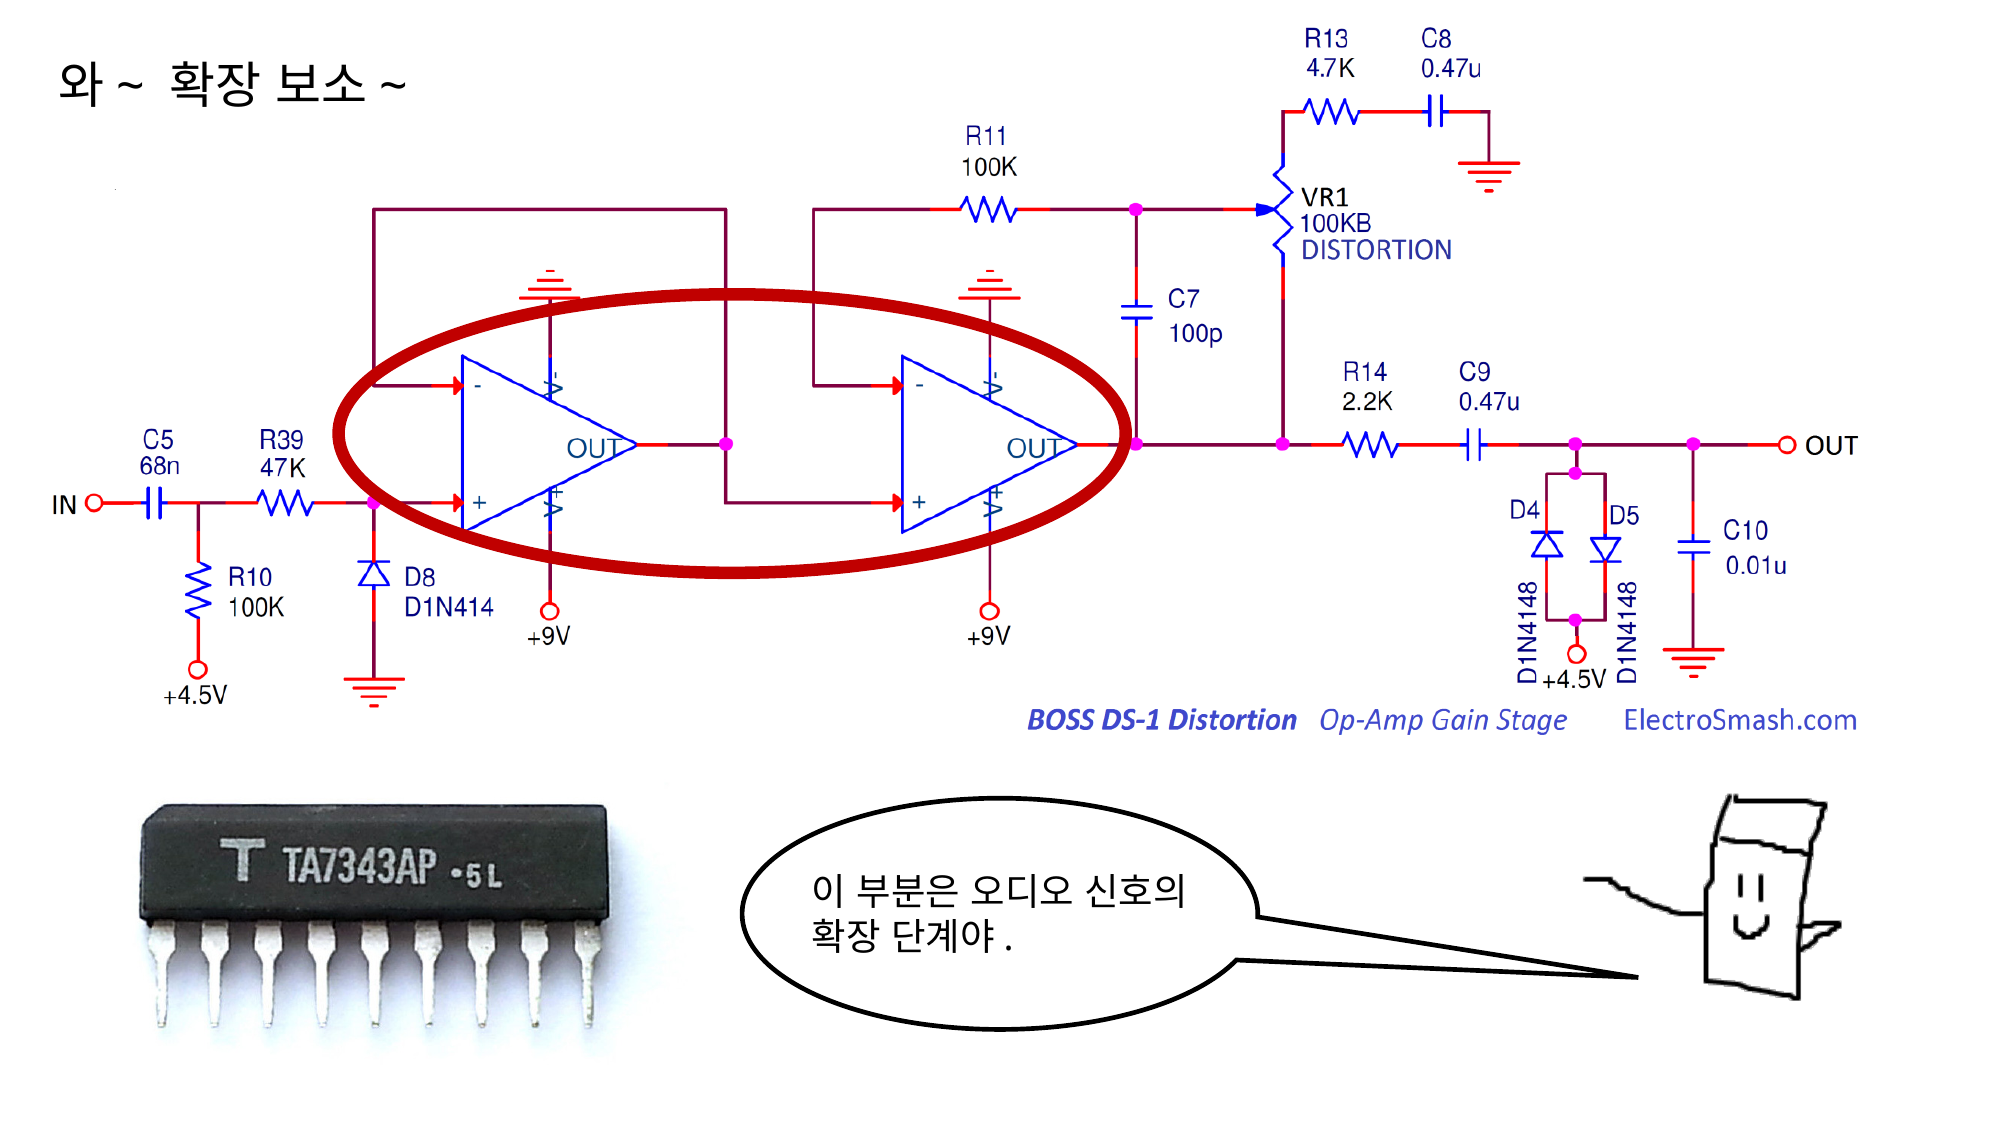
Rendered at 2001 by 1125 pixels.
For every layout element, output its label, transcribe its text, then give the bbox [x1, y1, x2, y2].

picture [64, 760, 697, 1068]
text_box [741, 797, 1538, 1031]
text_box 이 부분은 오디오 신호의 확장 단계야. [796, 860, 1204, 966]
picture [34, 14, 1895, 1051]
